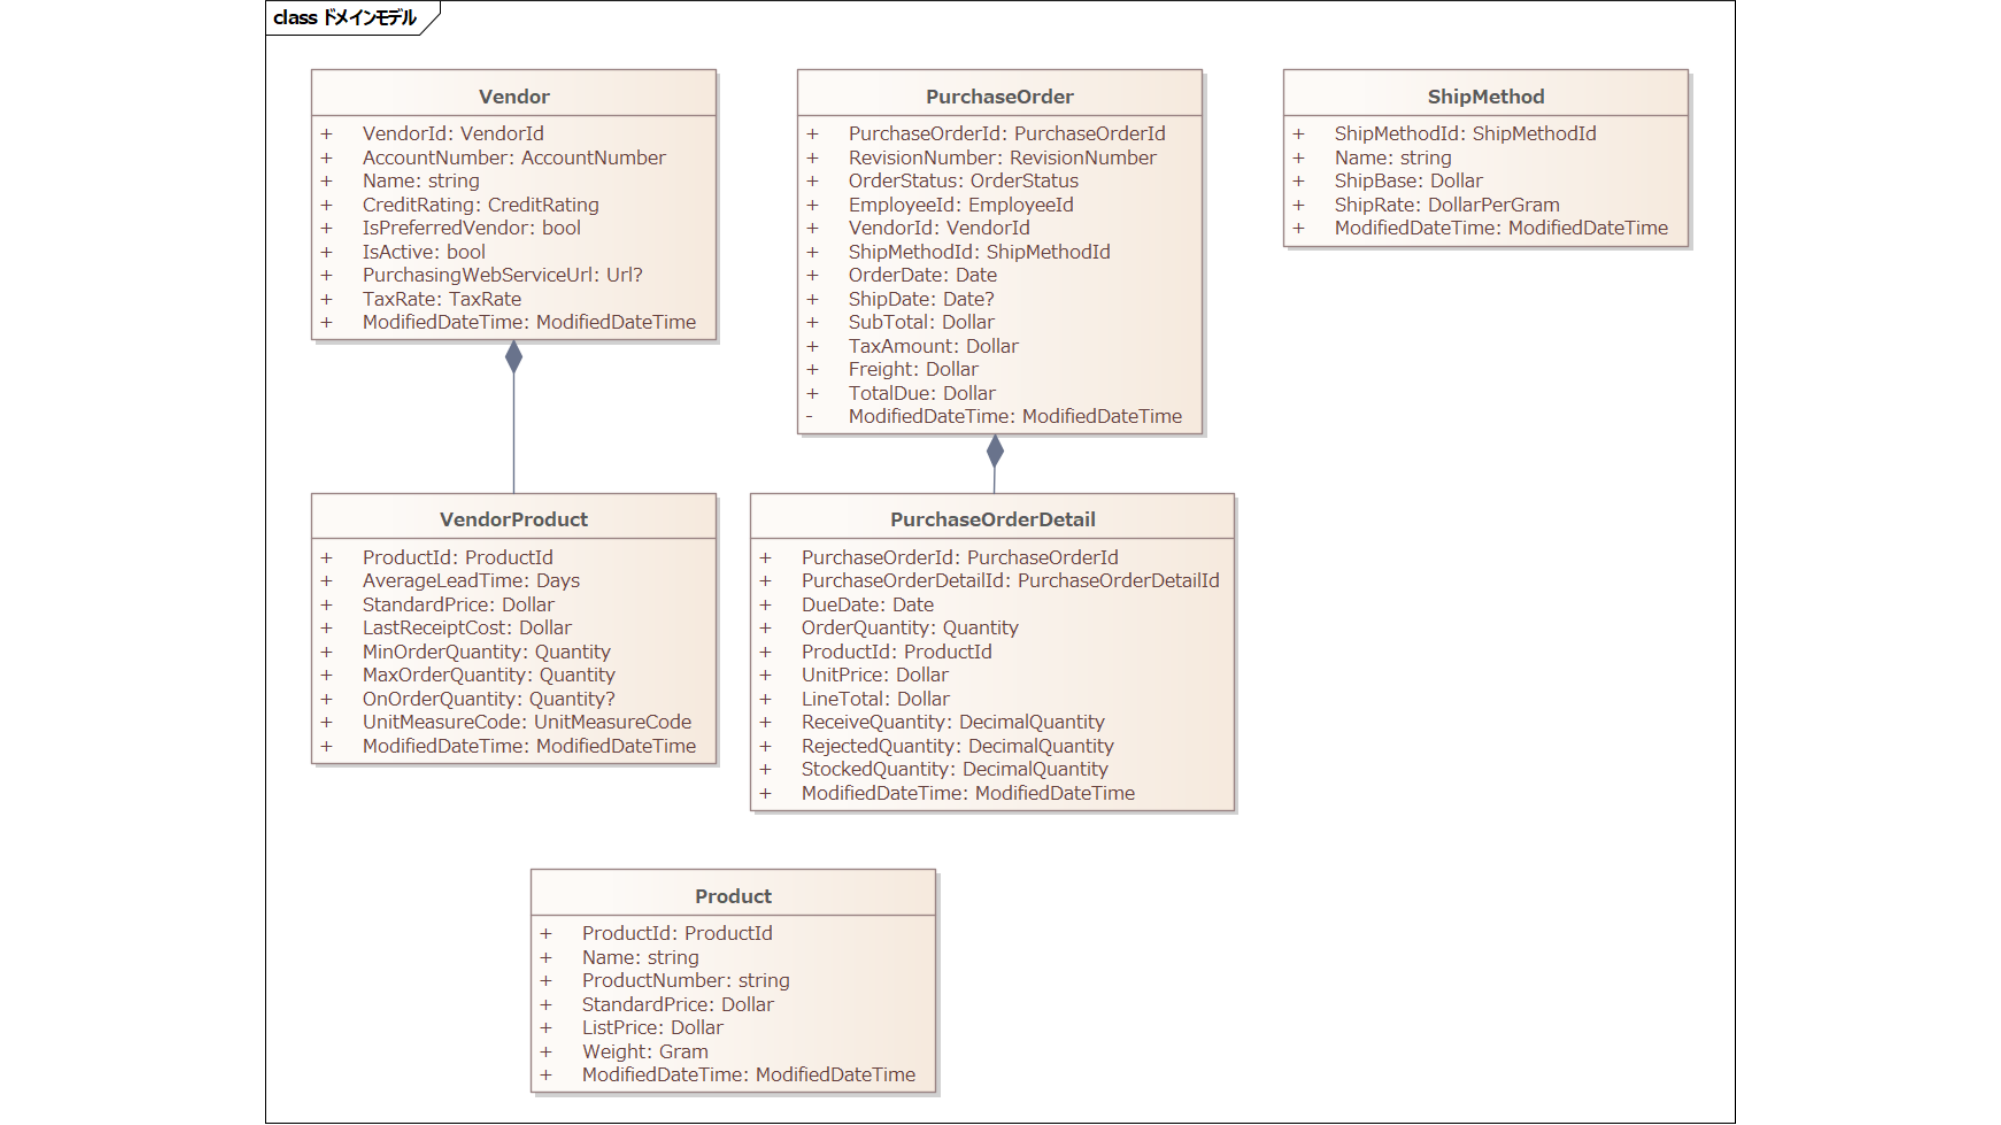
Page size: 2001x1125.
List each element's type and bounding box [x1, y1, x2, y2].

picture [264, 0, 1736, 1125]
